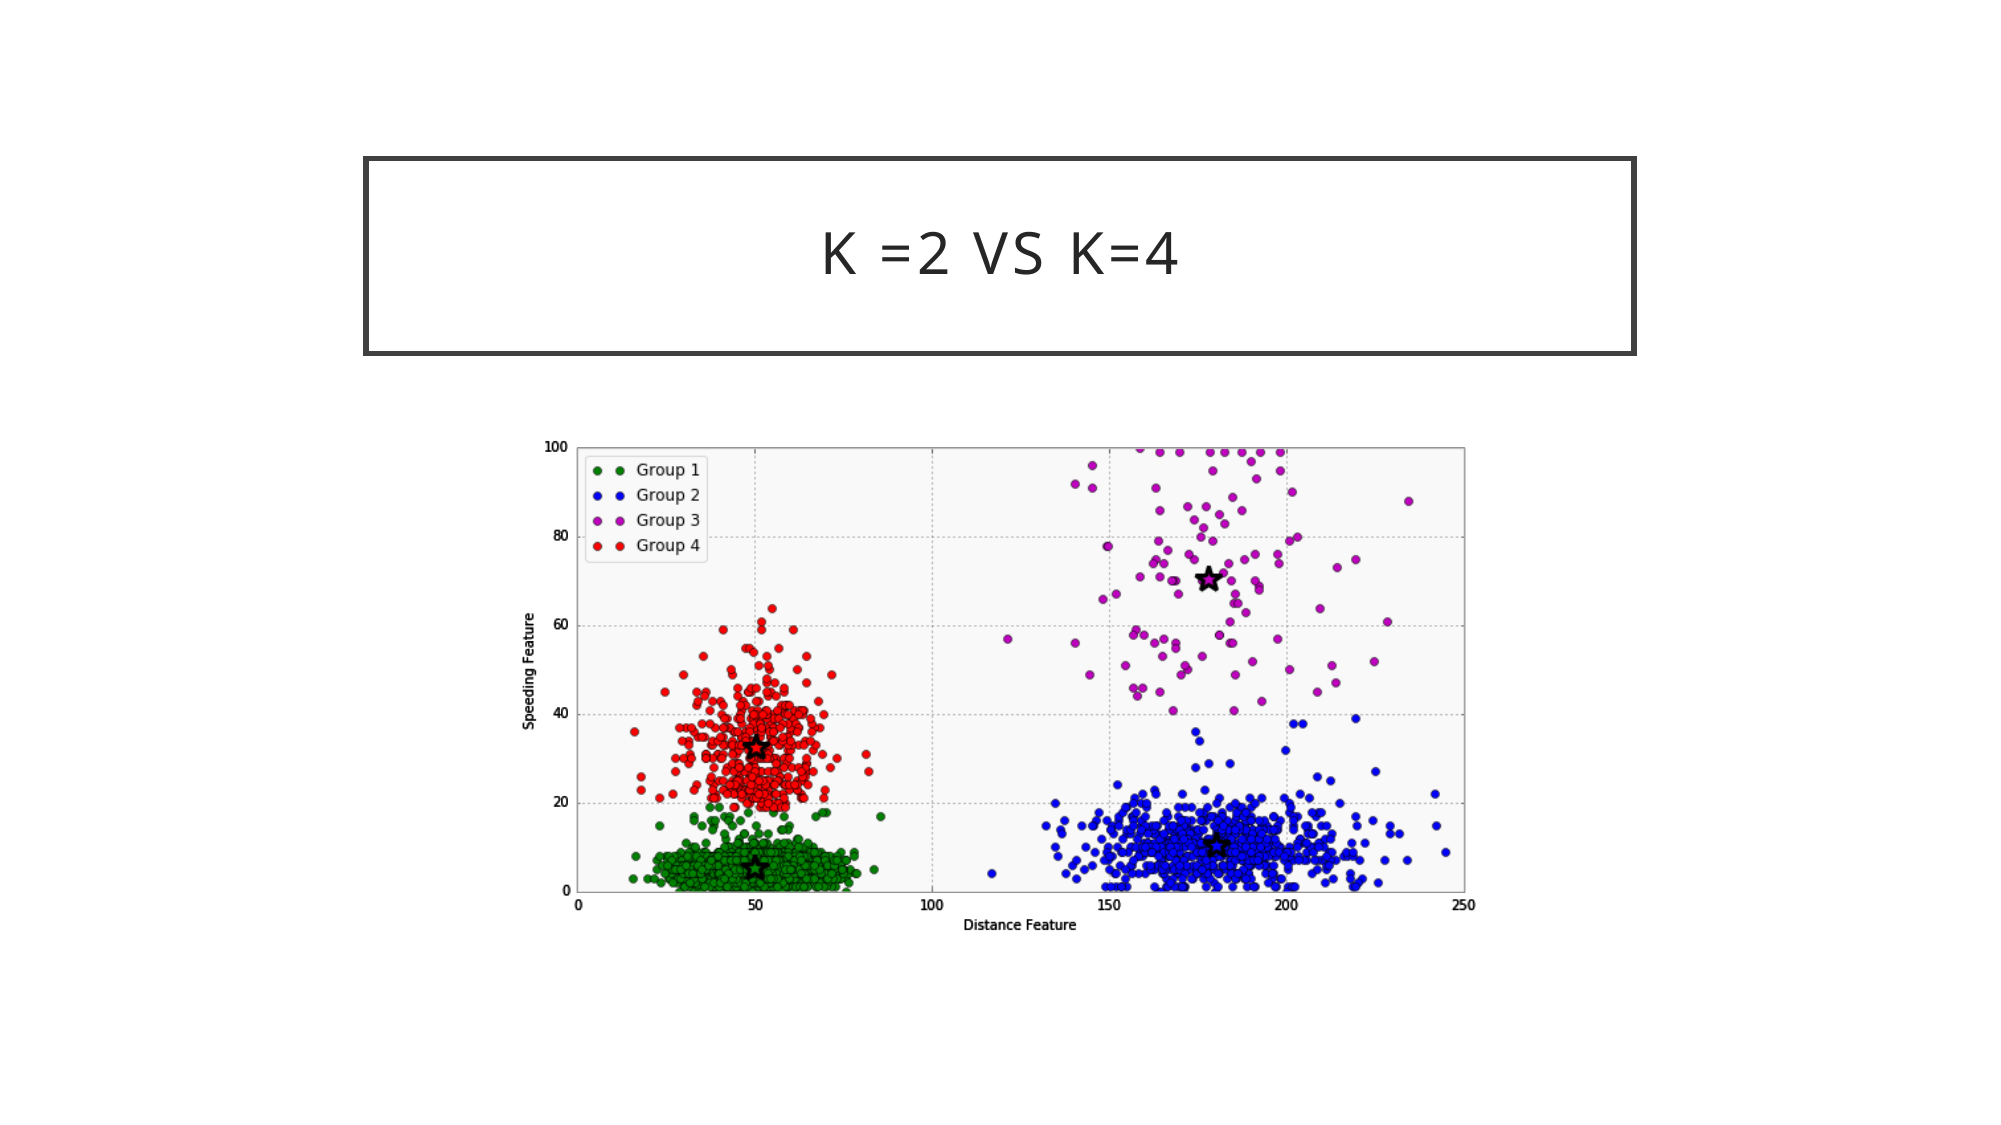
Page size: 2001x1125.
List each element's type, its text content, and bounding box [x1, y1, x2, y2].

picture [515, 432, 1485, 942]
title K =2 Vs K=4 [363, 156, 1637, 356]
